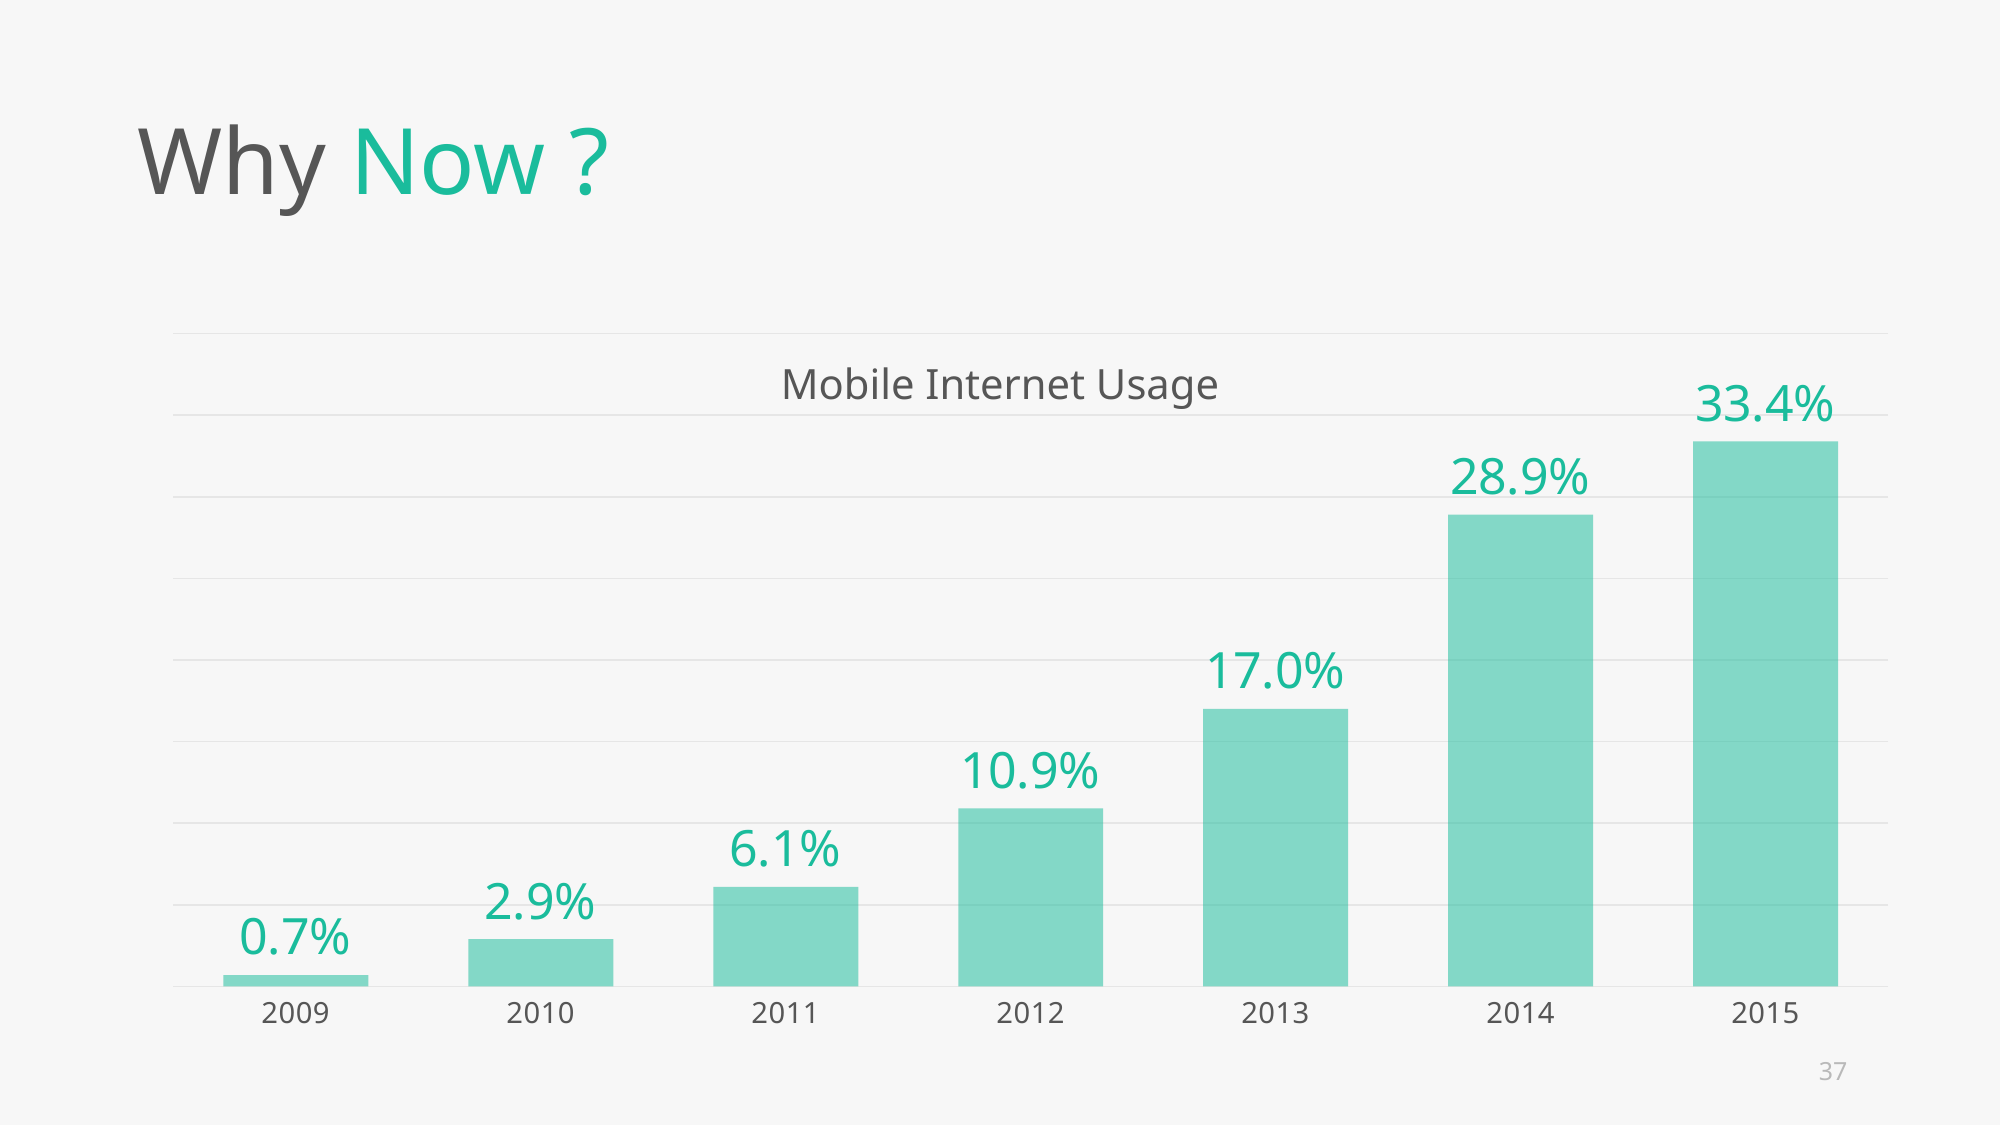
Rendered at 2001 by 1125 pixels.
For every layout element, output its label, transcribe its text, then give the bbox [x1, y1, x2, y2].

chart [137, 319, 1924, 1048]
list Why Now ? [137, 108, 873, 224]
slide_number 37 [1412, 1048, 1863, 1103]
